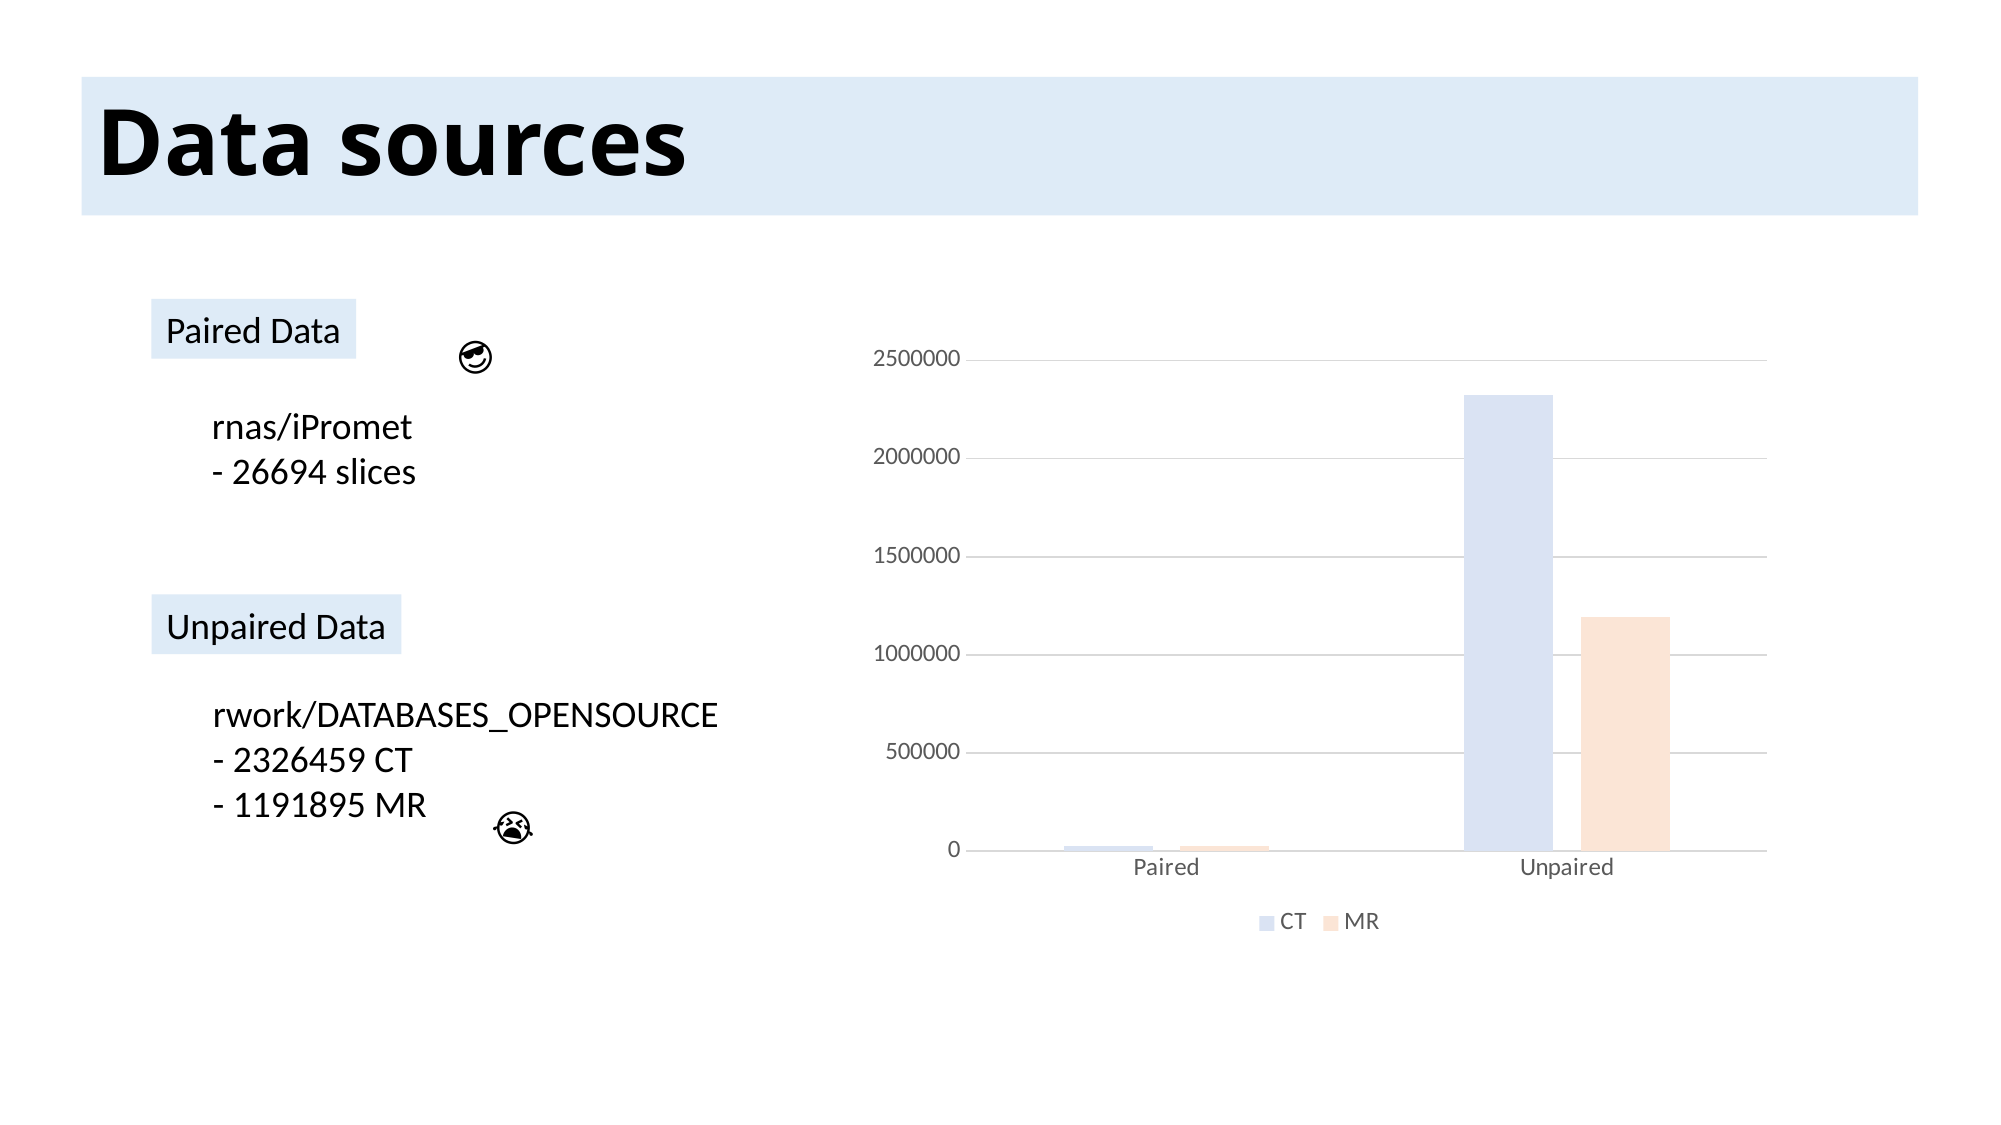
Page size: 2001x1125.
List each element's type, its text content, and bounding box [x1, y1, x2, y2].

text_box Paired Data [151, 298, 357, 359]
text_box Unpaired Data [151, 594, 402, 655]
text_box rnas/iPromet - 26694 slices [197, 394, 432, 499]
text_box 😎 [432, 316, 518, 397]
text_box 😭 [473, 792, 555, 863]
text_box rwork/DATABASES_OPENSOURCE - 2326459 CT - 1191895 MR [198, 683, 734, 833]
title Data sources [81, 76, 1919, 216]
chart [854, 335, 1786, 942]
